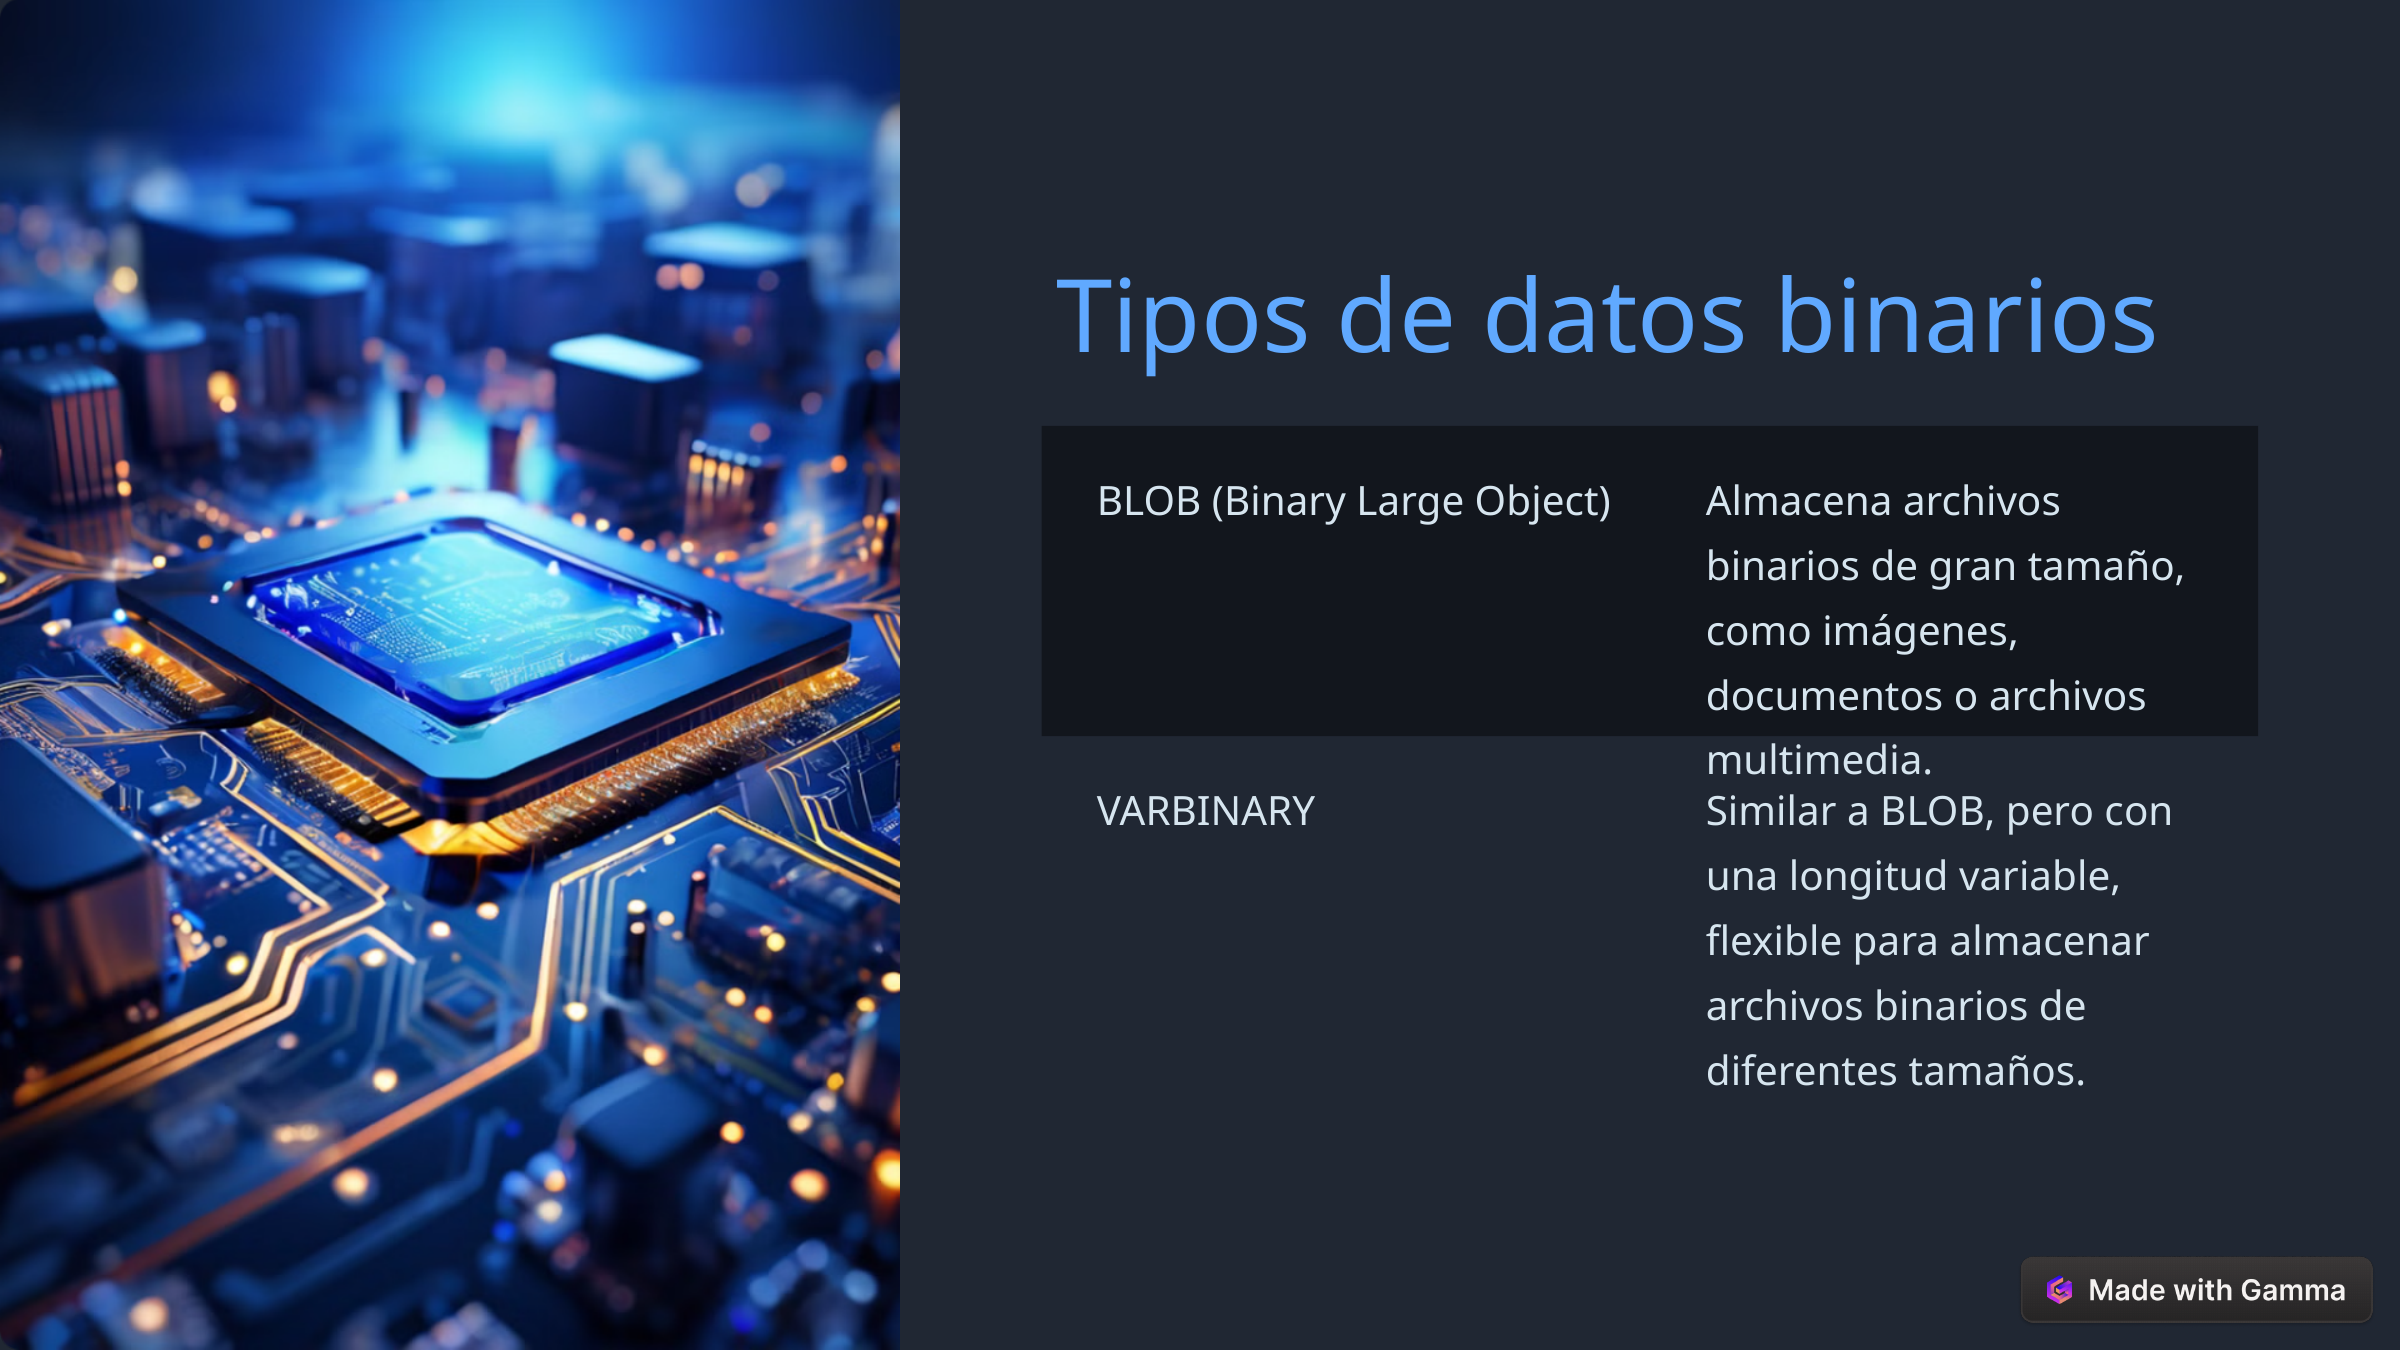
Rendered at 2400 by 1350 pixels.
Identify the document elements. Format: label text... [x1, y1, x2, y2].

picture [0, 0, 900, 1350]
text_box Tipos de datos binarios [1041, 238, 2144, 366]
text_box BLOB (Binary Large Object) [1082, 451, 1609, 517]
text_box [900, 0, 2400, 1350]
picture [2008, 1244, 2385, 1335]
text_box Similar a BLOB, pero con una longitud variable, flexible para almacenar archivos binarios de diferentes tamaños. [1691, 761, 2218, 1086]
text_box Almacena archivos binarios de gran tamaño, como imágenes, documentos o archivos multimedia. [1691, 451, 2218, 711]
text_box VARBINARY [1082, 761, 1609, 827]
text_box [1041, 425, 2259, 737]
